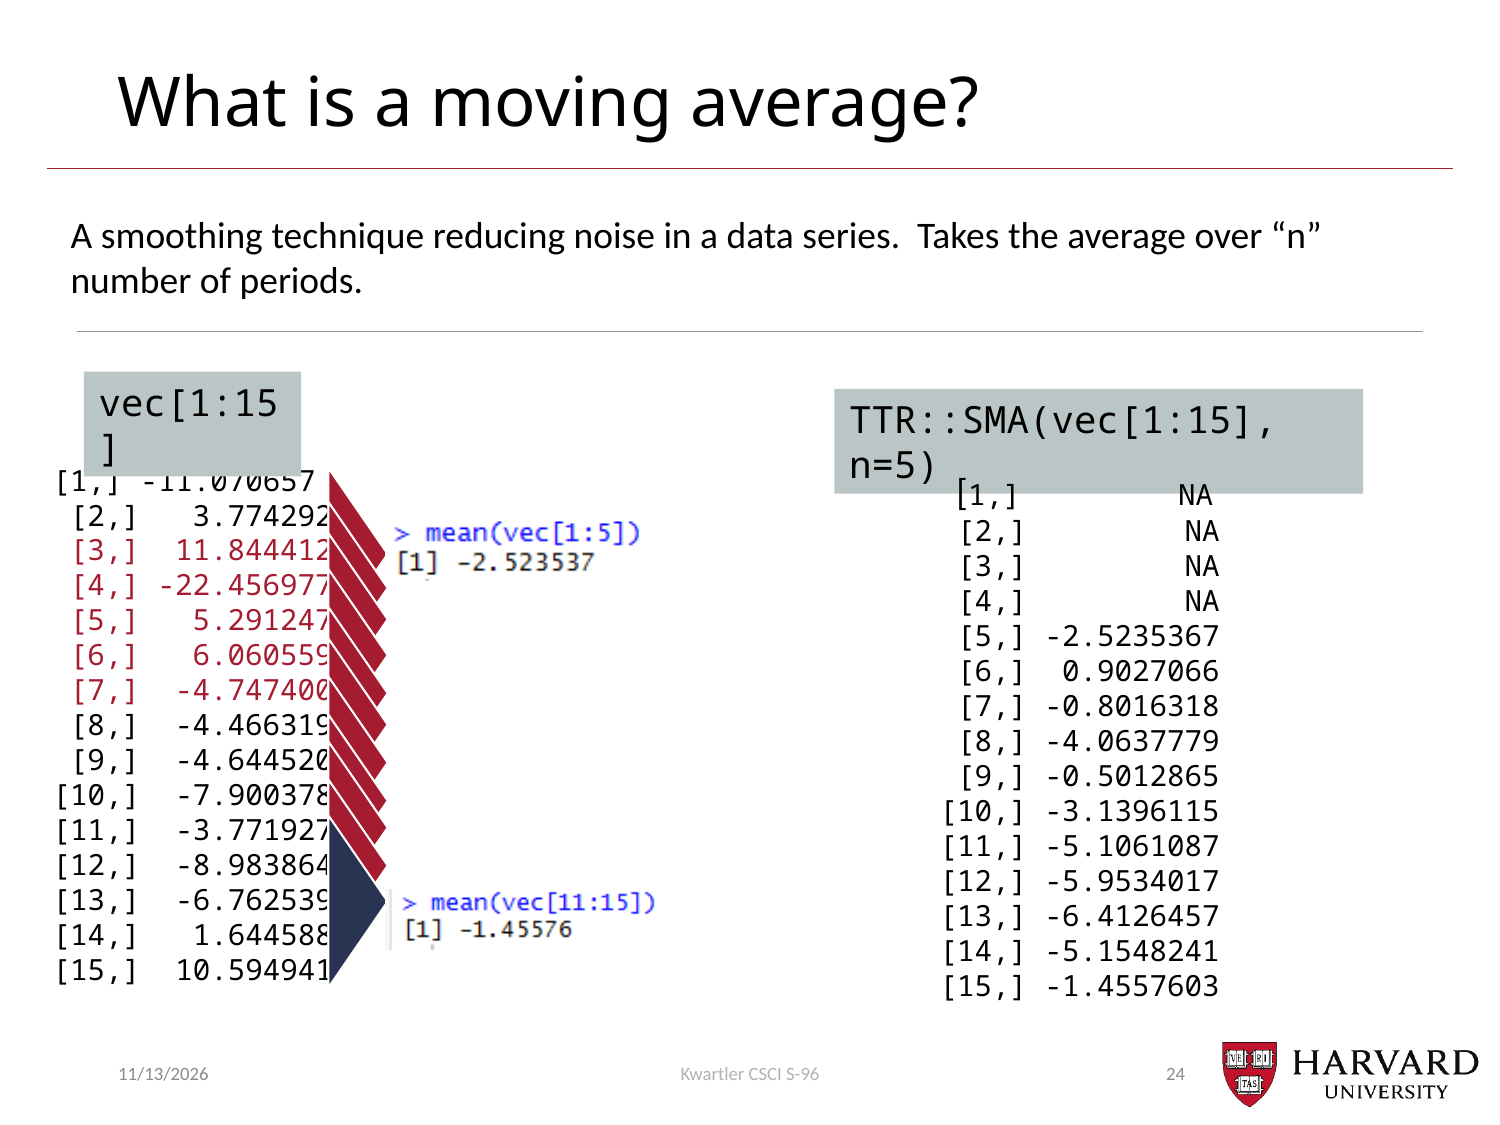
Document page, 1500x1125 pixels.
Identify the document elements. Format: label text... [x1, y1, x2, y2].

text_box [1,] NA [2,] NA [3,] NA [4,] NA [5,] -2.5235367 [6,] 0.9027066 [7,] -0.8016318 [8,] -4.0637779 [9,] -0.5012865 [10,] -3.1396115 [11,] -5.1061087 [12,] -5.9534017 [13,] -6.4126457 [14,] -5.1548241 [15,] -1.4557603 [924, 460, 1273, 1010]
footer Kwartler CSCI S-96 [496, 1042, 1004, 1103]
text_box [327, 635, 389, 743]
text_box [327, 464, 385, 570]
text_box [327, 711, 389, 814]
text_box [327, 673, 389, 781]
text_box TTR::SMA(vec[1:15], n=5) [834, 388, 1364, 494]
picture [1200, 1024, 1500, 1125]
slide_number 24 [1059, 1042, 1200, 1103]
text_box [327, 529, 389, 637]
text_box vec[1:15] [83, 371, 302, 477]
text_box [327, 738, 389, 846]
text_box [1,] -11.070657 [2,] 3.774292 [3,] 11.844412 [4,] -22.456977 [5,] 5.291247 [6,] 6.060559 [7,] -4.747400 [8,] -4.466319 [9,] -4.644520 [10,] -7.900378 [11,] -3.771927 [12,] -8.983864 [13,] -6.762539 [14,] 1.644588 [15,] 10.594941 [37, 454, 348, 994]
text_box [327, 603, 389, 708]
text_box [327, 565, 389, 674]
text_box A smoothing technique reducing noise in a data series. Takes the average over “n” number of periods. [55, 203, 1462, 309]
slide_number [103, 1042, 441, 1103]
title What is a moving average? [103, 59, 1397, 157]
picture [385, 520, 645, 581]
text_box [327, 776, 389, 883]
text_box [327, 498, 389, 603]
picture [385, 889, 665, 950]
text_box [327, 811, 385, 992]
